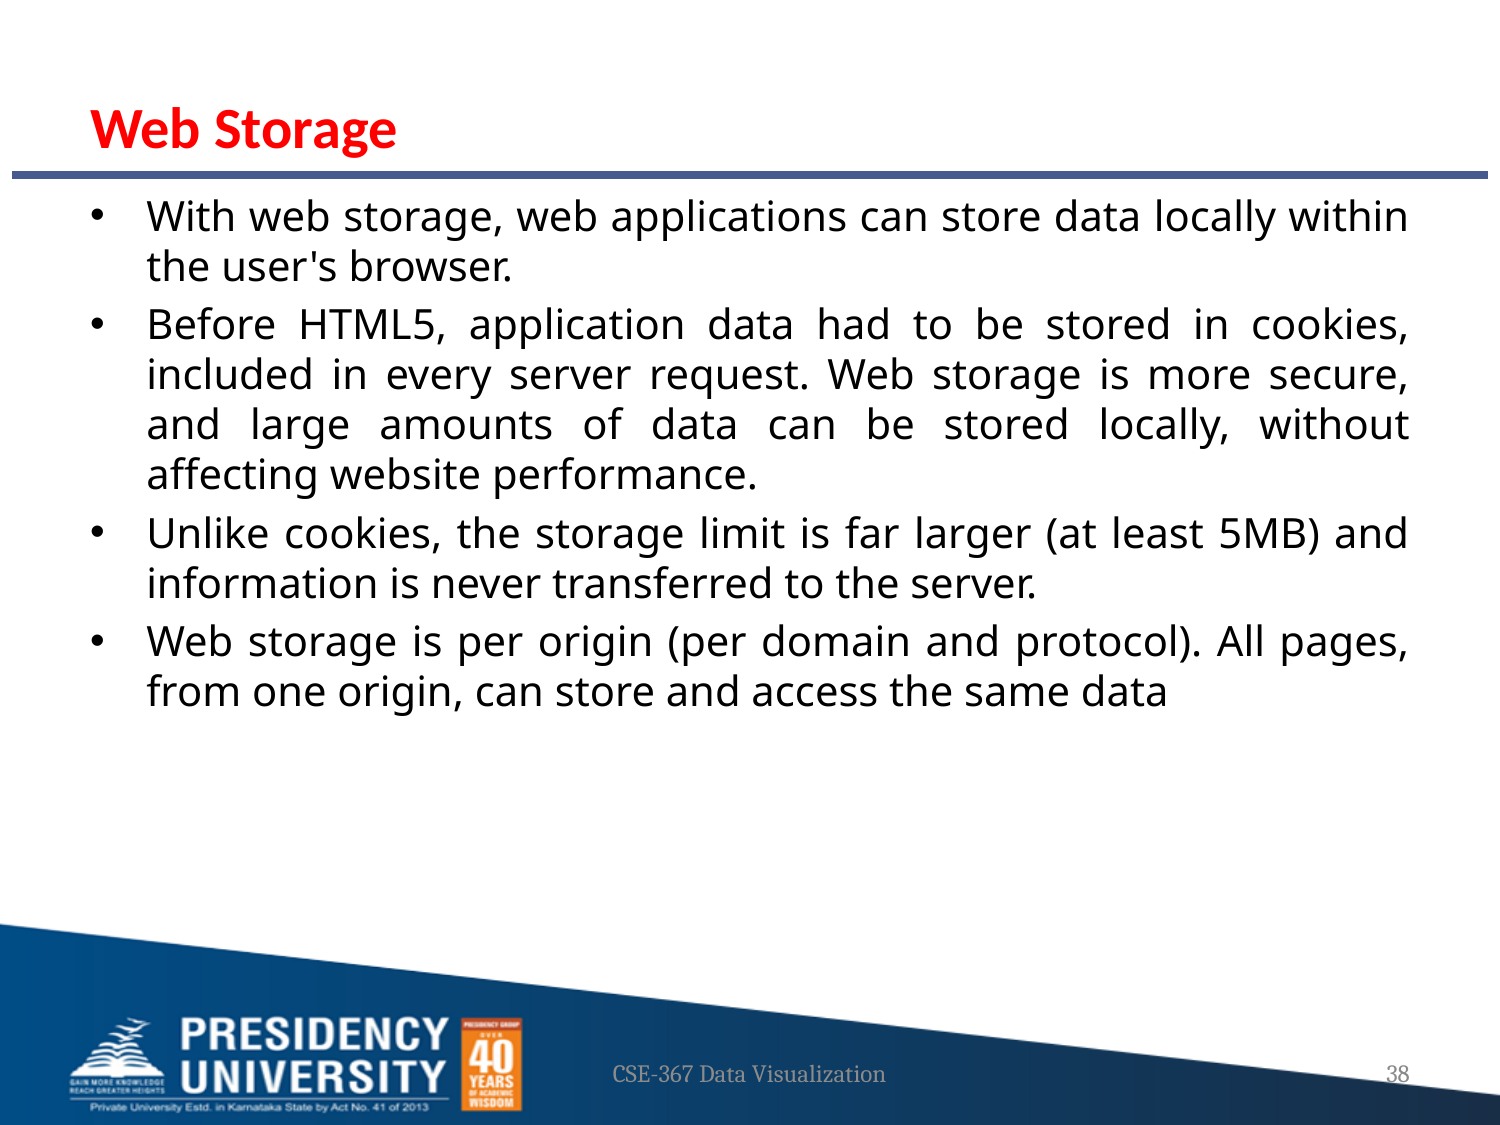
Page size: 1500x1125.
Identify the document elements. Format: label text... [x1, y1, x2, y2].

slide_number 38 [1074, 1042, 1425, 1103]
list With web storage, web applications can store data locally within the user's browser. Before HTML5, application data had to be stored in cookies, included in every server request. Web storage is more secure, and large amounts of data can be stored locally, without affecting website performance. Unlike cookies, the storage limit is far larger (at least 5MB) and information is never transferred to the server. Web storage is per origin (per domain and protocol). All pages, from one origin, can store and access the same data [75, 182, 1425, 950]
footer CSE-367 Data Visualization [512, 1042, 988, 1103]
title Web Storage [75, 50, 1425, 168]
picture [0, 921, 1500, 1125]
